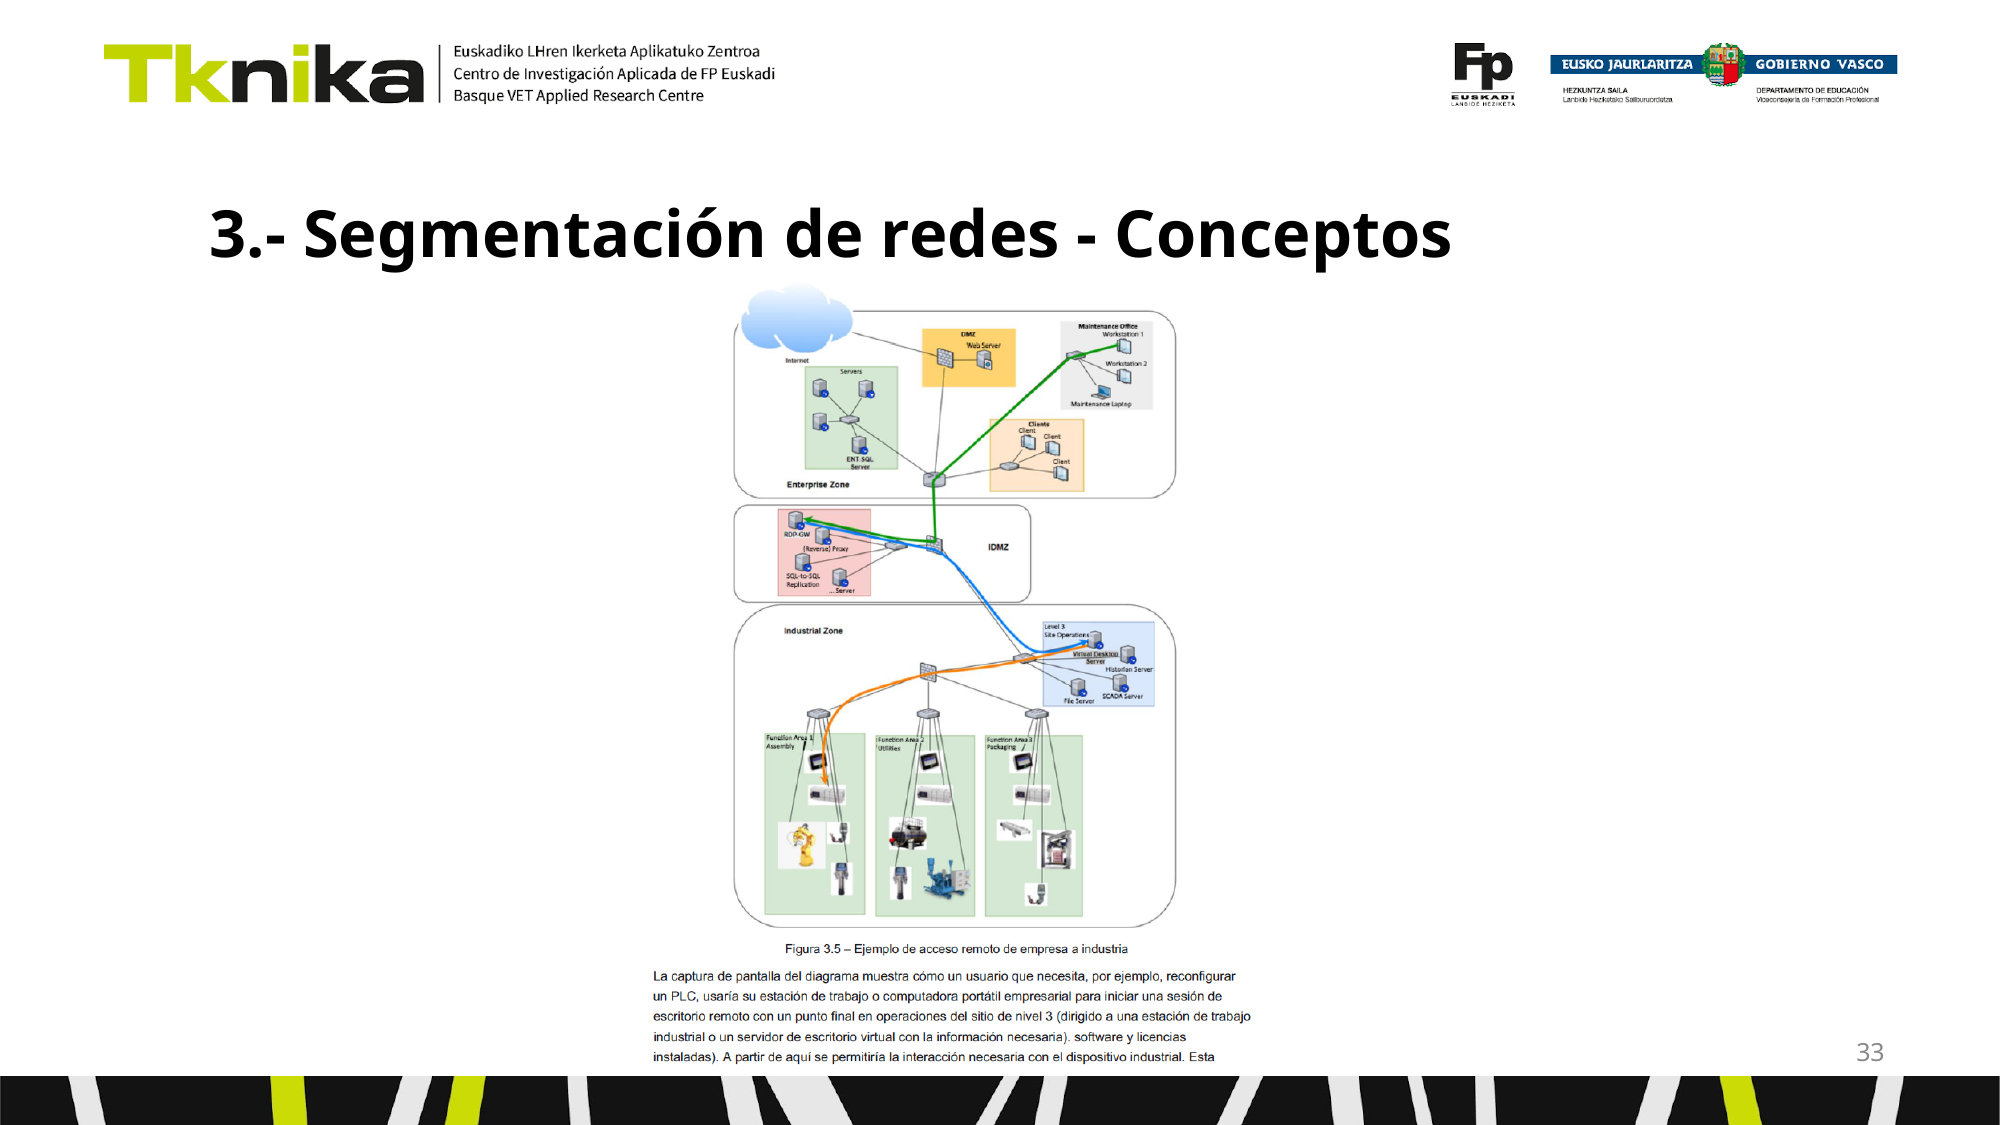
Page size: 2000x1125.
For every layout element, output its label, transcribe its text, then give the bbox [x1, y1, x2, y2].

picture [647, 268, 1260, 1065]
picture [102, 42, 1898, 106]
picture [0, 1076, 2000, 1125]
slide_number ‹#› [1433, 1023, 1900, 1084]
title 3.- Segmentación de redes - Conceptos [130, 184, 1534, 279]
